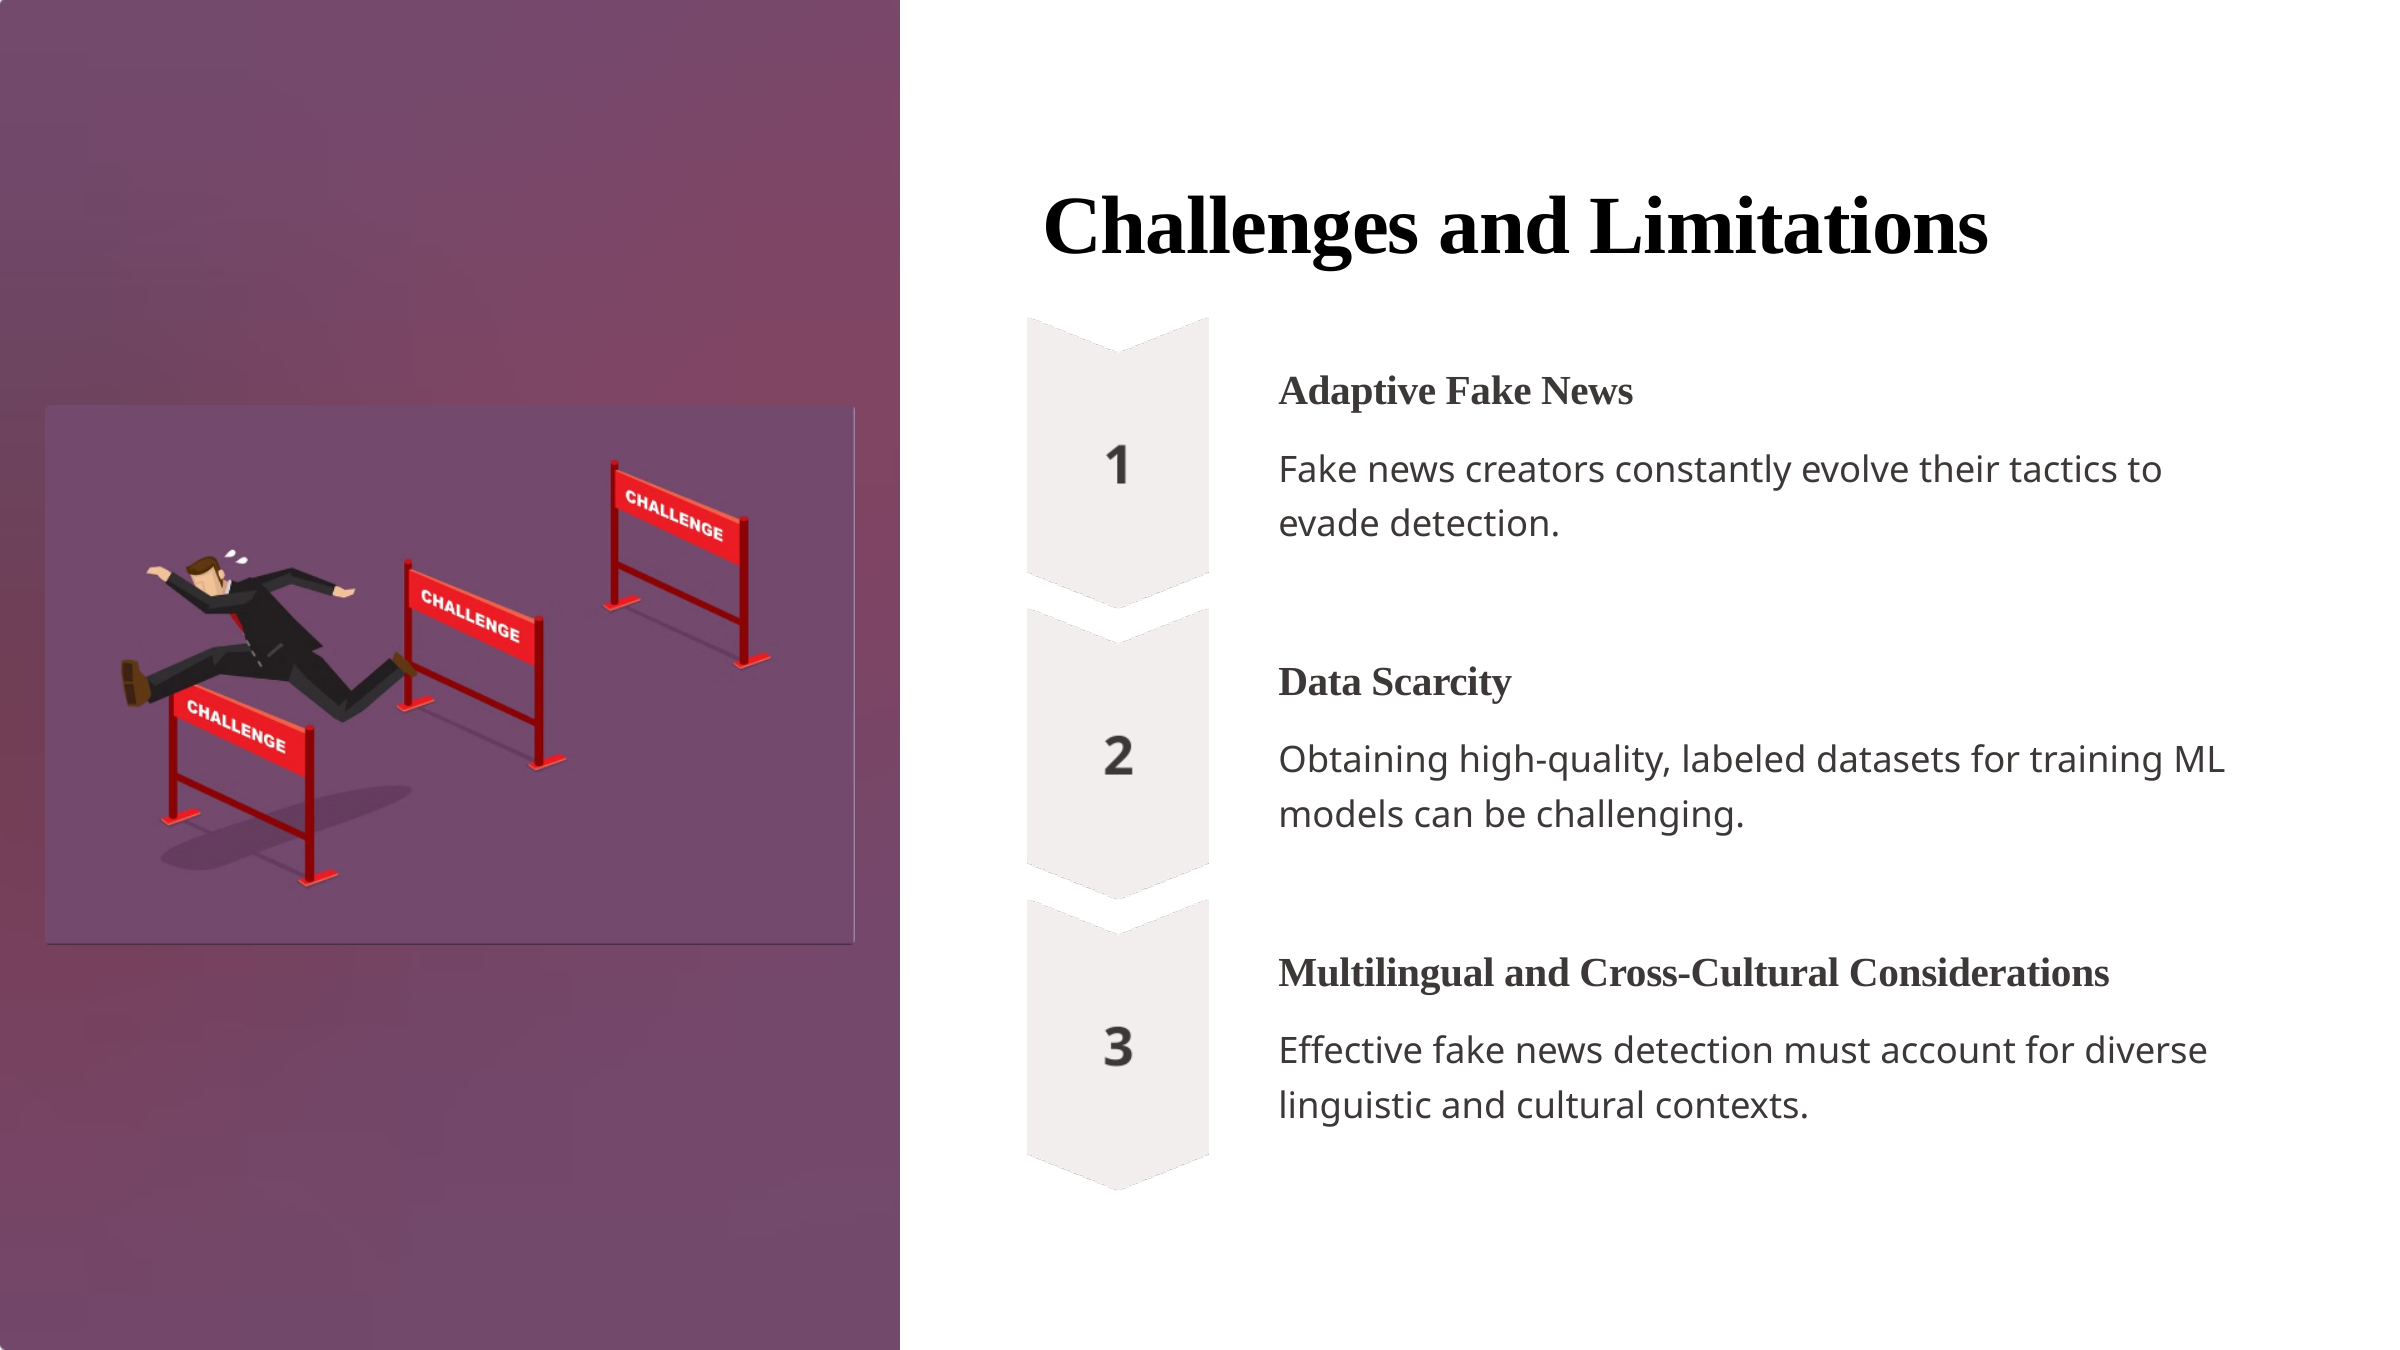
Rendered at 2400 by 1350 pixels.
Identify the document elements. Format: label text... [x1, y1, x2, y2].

picture [1027, 317, 1209, 1191]
text_box Data Scarcity [1263, 644, 1677, 697]
text_box Adaptive Fake News [1263, 353, 1698, 406]
text_box Fake news creators constantly evolve their tactics to evade detection. [1263, 427, 2273, 537]
text_box Challenges and Limitations [1027, 159, 2189, 264]
text_box Multilingual and Cross-Cultural Considerations [1263, 935, 2255, 988]
picture [0, 0, 900, 1350]
text_box [900, 0, 2400, 1350]
text_box Effective fake news detection must account for diverse linguistic and cultural contexts. [1263, 1009, 2273, 1119]
text_box Obtaining high-quality, labeled datasets for training ML models can be challenging. [1263, 718, 2273, 828]
